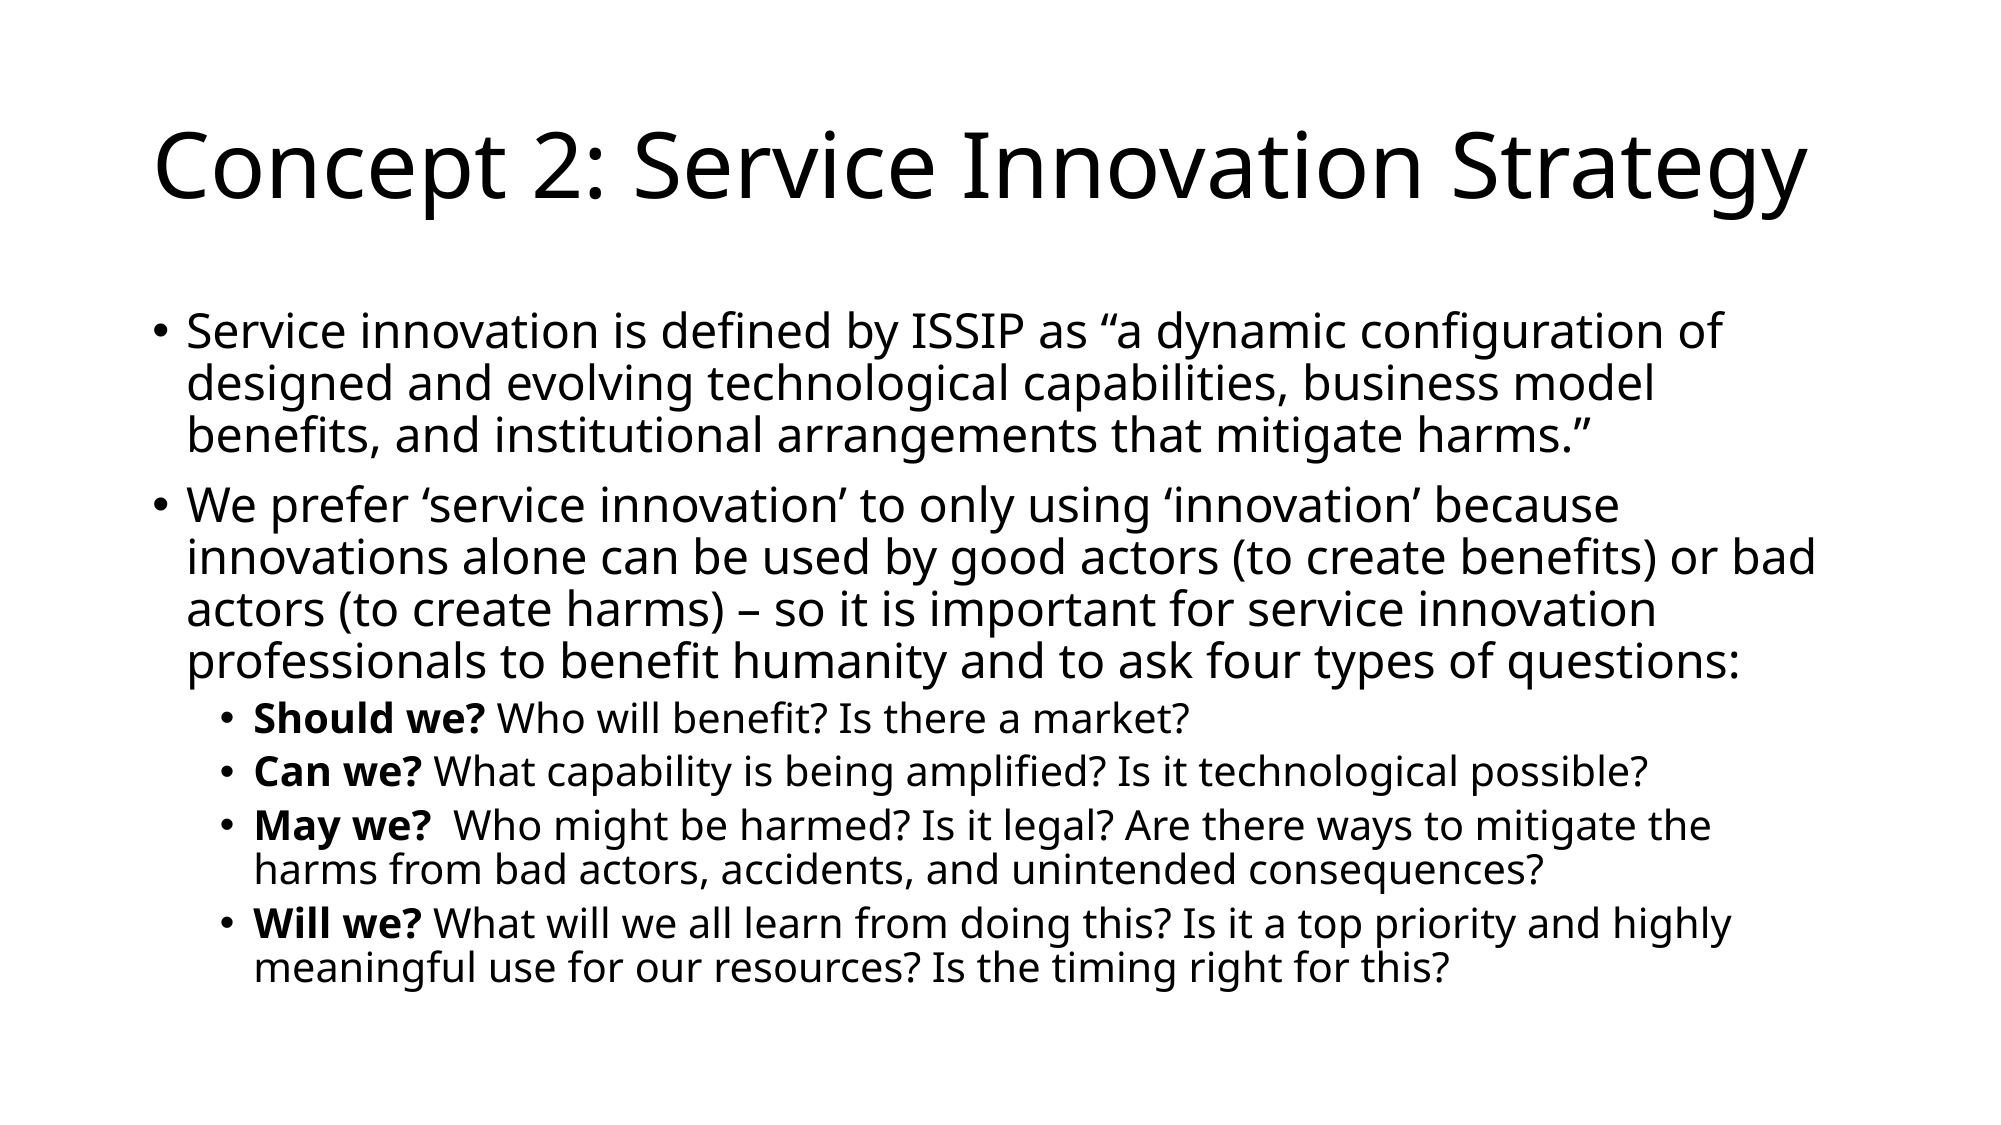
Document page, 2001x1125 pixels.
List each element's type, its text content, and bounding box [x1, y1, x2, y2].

title Concept 2: Service Innovation Strategy [137, 59, 1863, 278]
list Service innovation is defined by ISSIP as “a dynamic configuration of designed and evolving technological capabilities, business model benefits, and institutional arrangements that mitigate harms.” We prefer ‘service innovation’ to only using ‘innovation’ because innovations alone can be used by good actors (to create benefits) or bad actors (to create harms) – so it is important for service innovation professionals to benefit humanity and to ask four types of questions: Should we? Who will benefit? Is there a market? Can we? What capability is being amplified? Is it technological possible? May we? Who might be harmed? Is it legal? Are there ways to mitigate the harms from bad actors, accidents, and unintended consequences? Will we? What will we all learn from doing this? Is it a top priority and highly meaningful use for our resources? Is the timing right for this? [137, 299, 1863, 1014]
